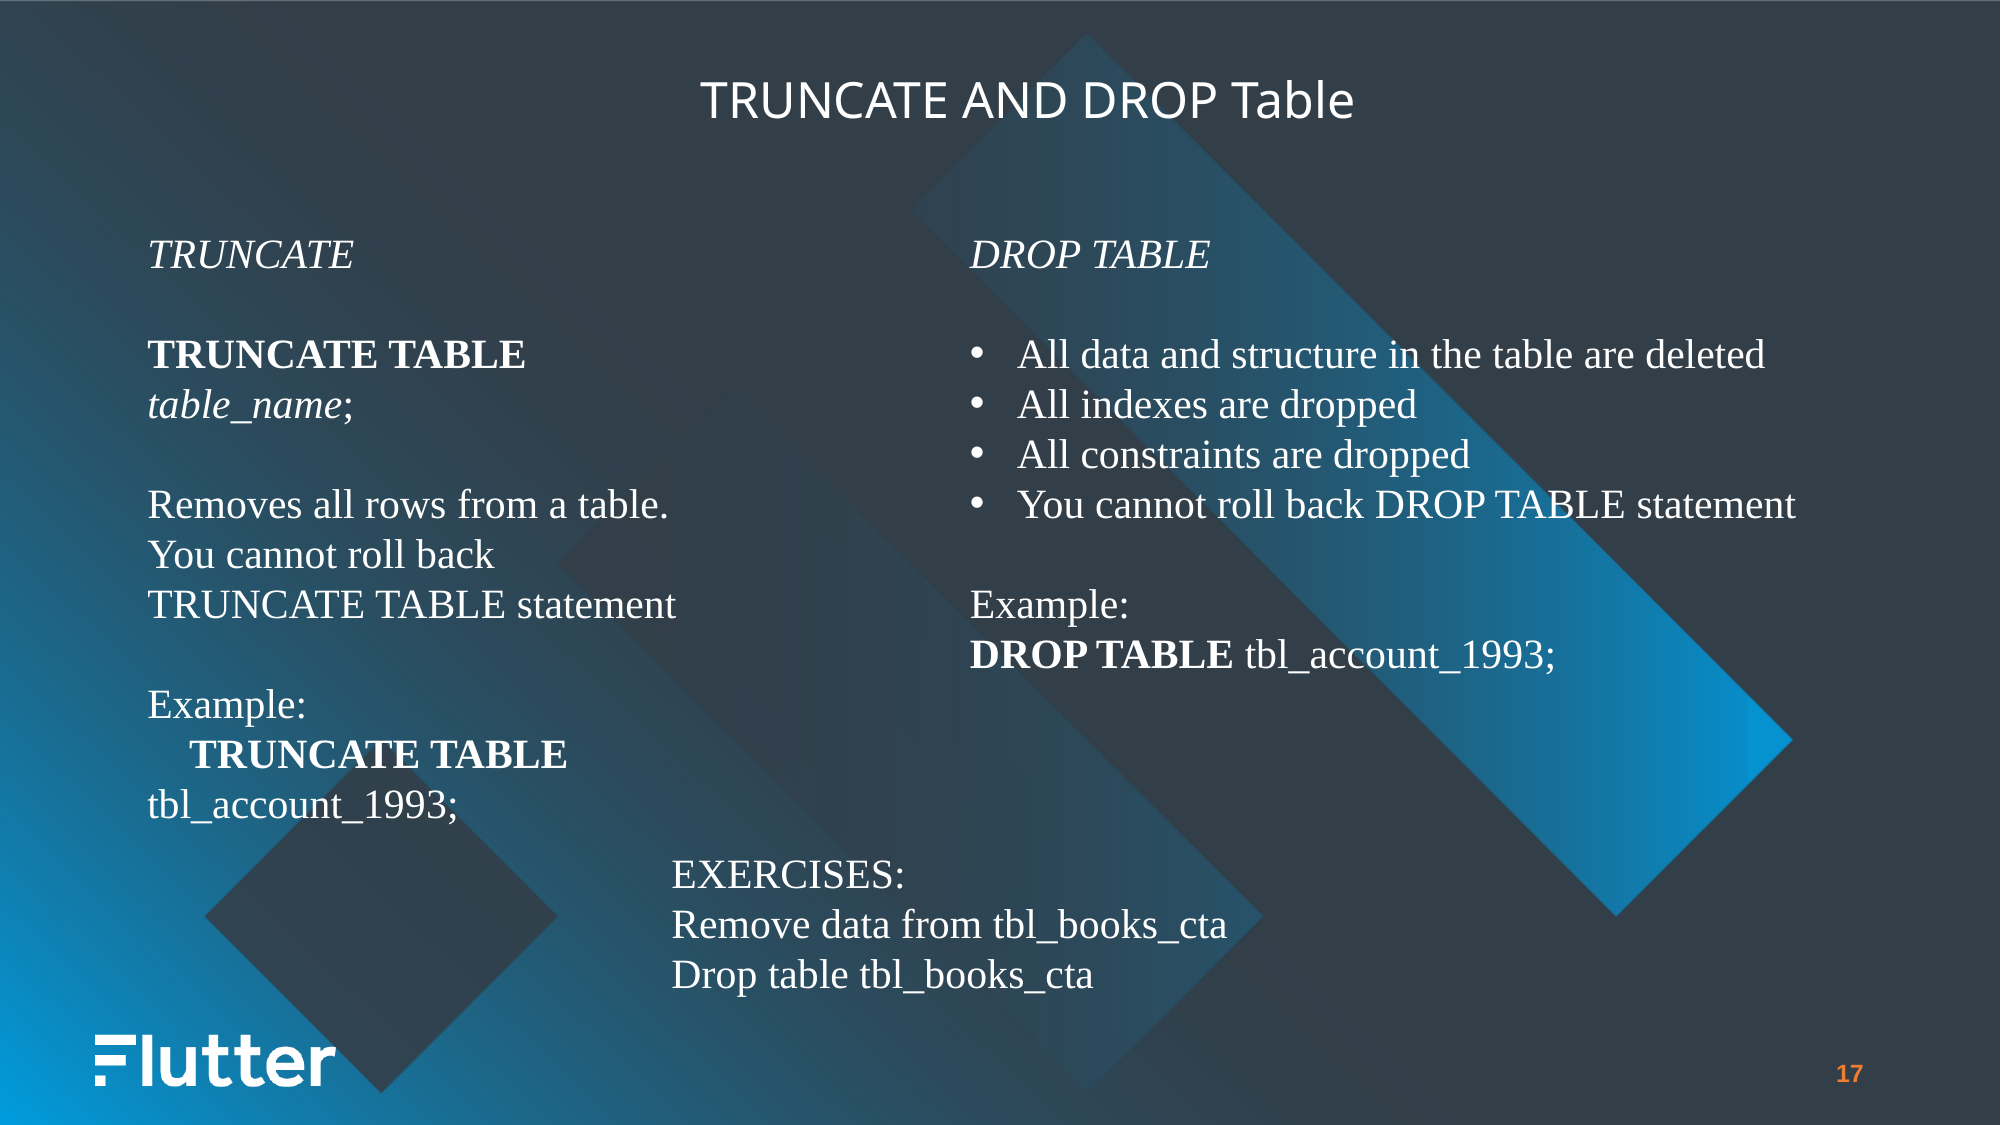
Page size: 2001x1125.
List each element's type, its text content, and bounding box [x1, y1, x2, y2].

picture [143, 1035, 152, 1085]
picture [96, 1076, 105, 1085]
picture [0, 0, 2000, 1125]
text_box EXERCISES: Remove data from tbl_books_cta Drop table tbl_books_cta [656, 839, 1844, 1005]
picture [96, 1056, 125, 1065]
text_box TRUNCATE TRUNCATE TABLE table_name; Removes all rows from a table. You cannot roll back TRUNCATE TABLE statement Example: TRUNCATE TABLE tbl_account_1993; [132, 219, 729, 835]
picture [96, 1035, 135, 1044]
text_box DROP TABLE All data and structure in the table are deleted All indexes are dropped All constraints are dropped You cannot roll back DROP TABLE statement Example: DROP TABLE tbl_account_1993; [955, 219, 1815, 685]
text_box TRUNCATE AND DROP Table [656, 61, 1400, 136]
